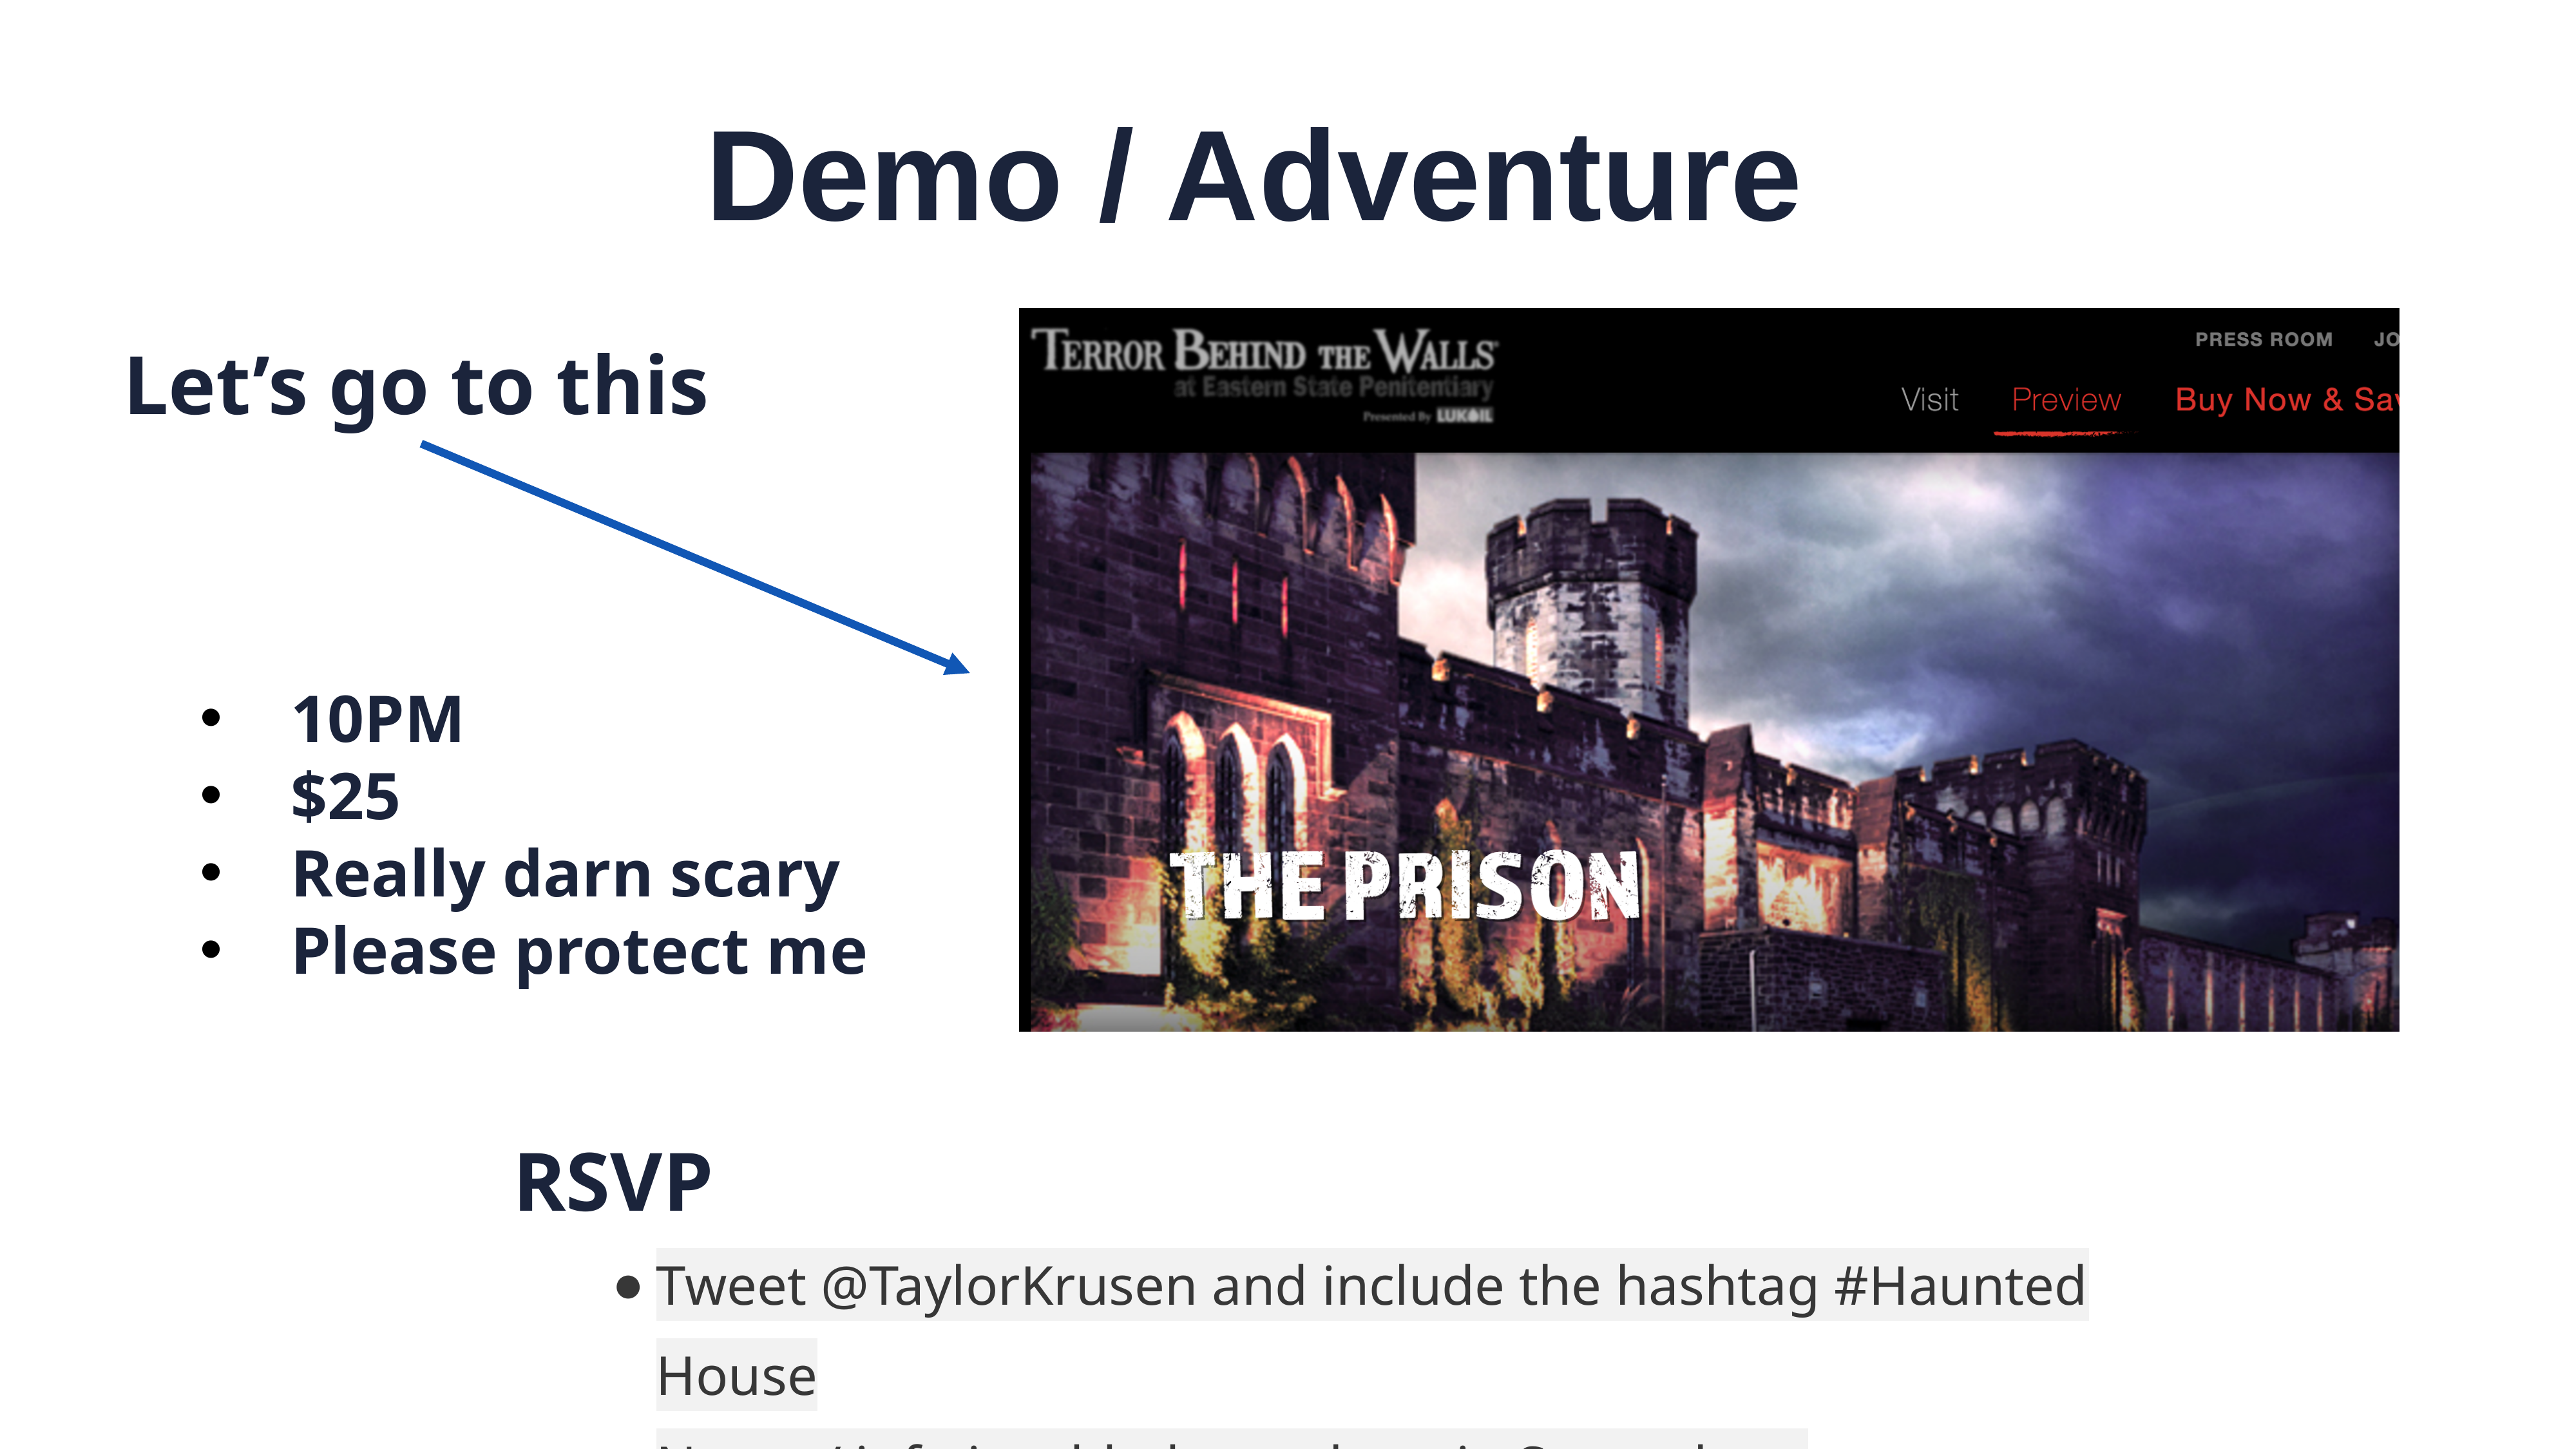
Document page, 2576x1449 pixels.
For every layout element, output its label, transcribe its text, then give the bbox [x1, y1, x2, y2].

picture [1019, 308, 2399, 1032]
text_box 10PM $25 Really darn scary Please protect me [190, 673, 970, 1030]
text_box Let’s go to this [113, 329, 893, 404]
text_box Demo / Adventure [598, 87, 1911, 308]
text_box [421, 443, 971, 674]
text_box Tweet @TaylorKrusen and include the hashtag #Haunted House Name / info is added to a sheet in Smartsheet [598, 1221, 2201, 1449]
text_box RSVP [503, 1125, 1283, 1200]
